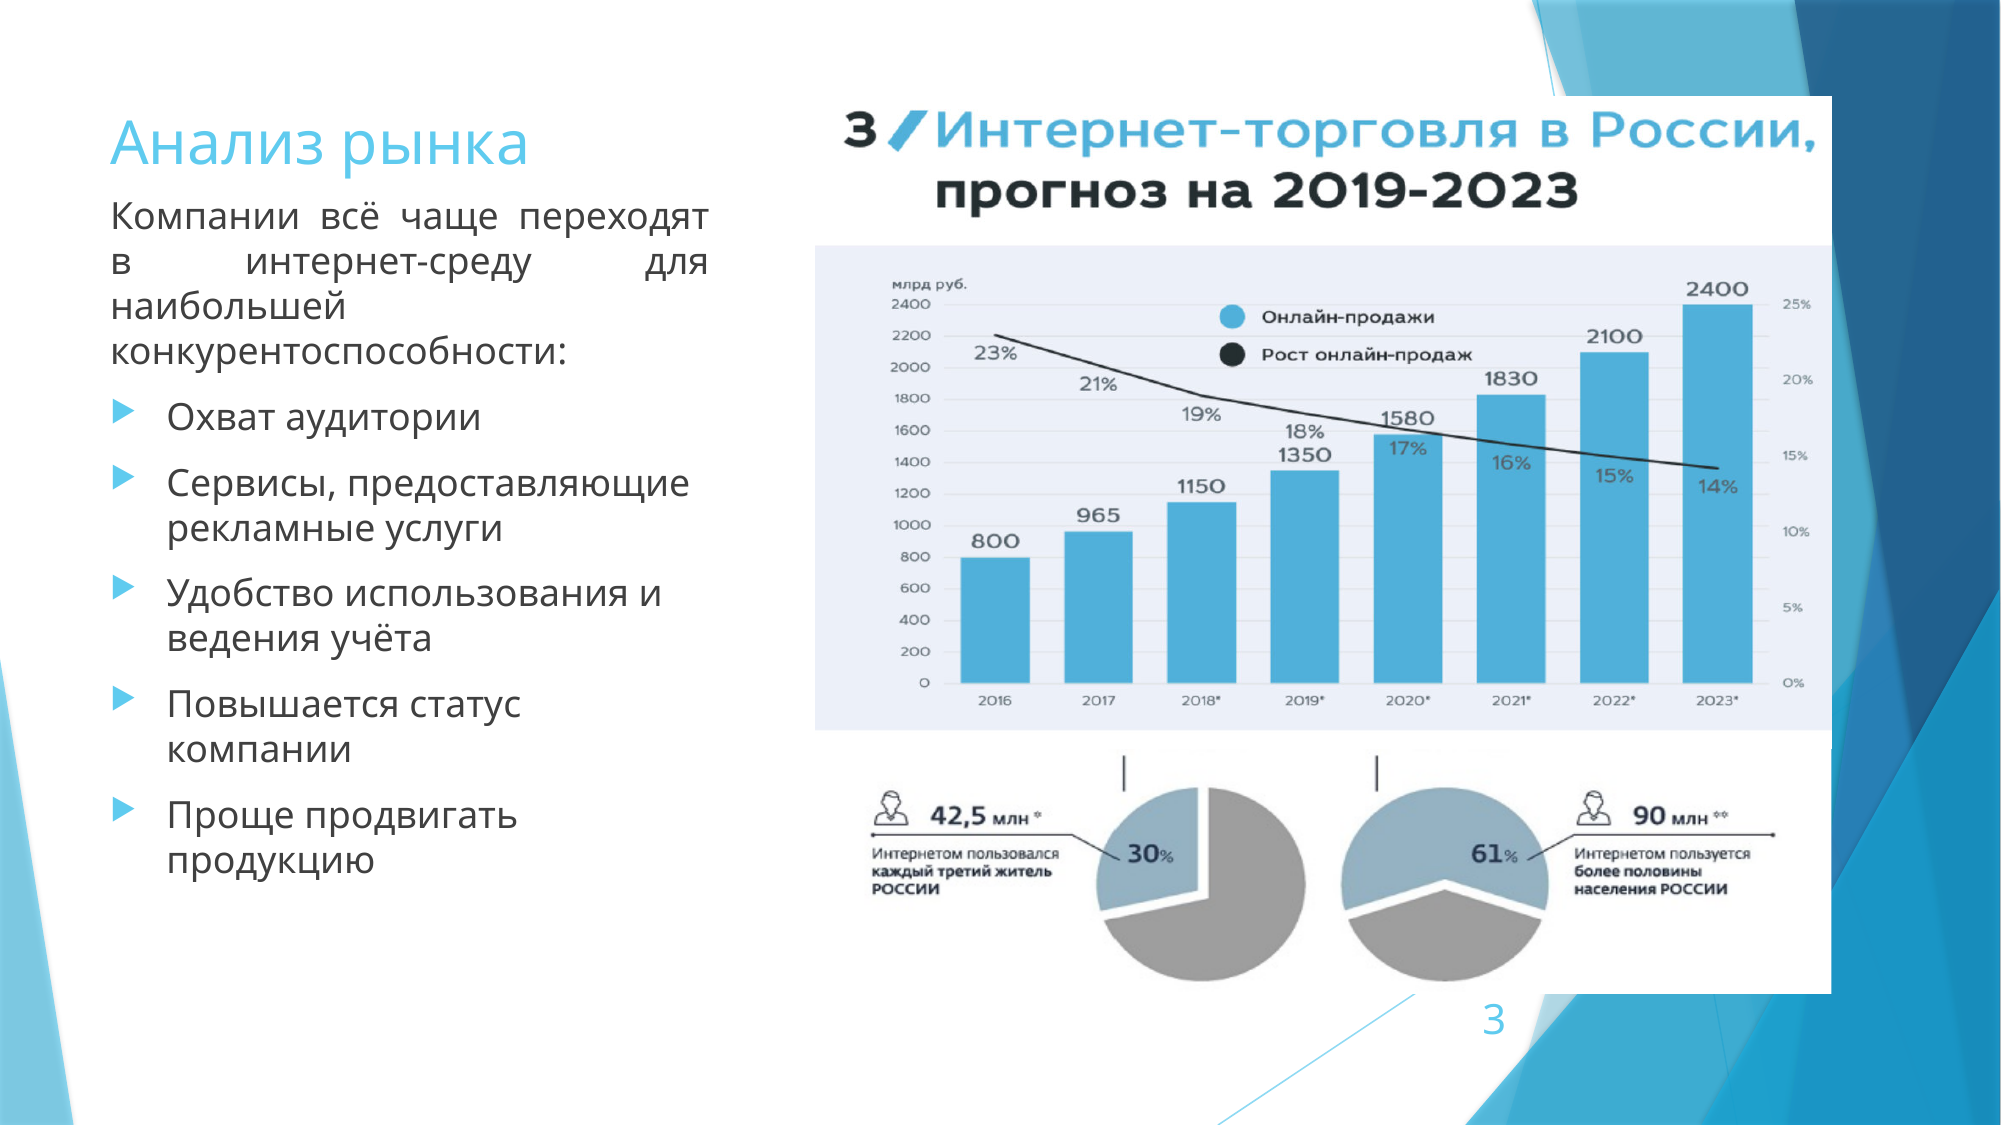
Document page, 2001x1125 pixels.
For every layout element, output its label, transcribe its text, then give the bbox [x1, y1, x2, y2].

slide_number 3 [1409, 1004, 1522, 1051]
picture [815, 95, 1832, 995]
title Анализ рынка [95, 96, 814, 185]
list Компании всё чаще переходят в интернет-среду для наибольшей конкурентоспособности: Охват аудитории Сервисы, предоставляющие рекламные услуги Удобство использования и ведения учёта Повышается статус компании Проще продвигать продукцию [95, 184, 725, 913]
